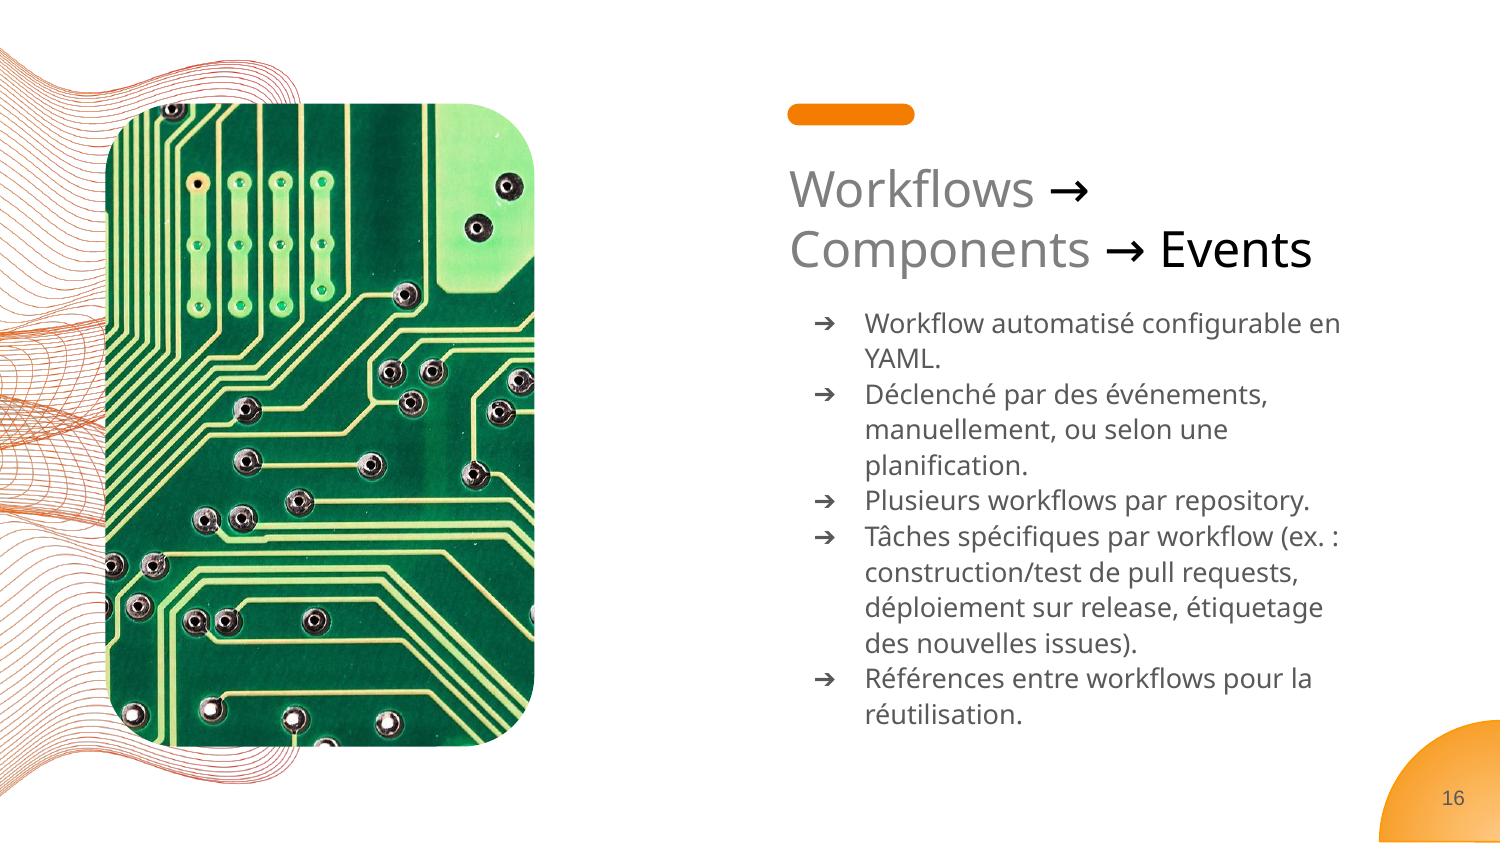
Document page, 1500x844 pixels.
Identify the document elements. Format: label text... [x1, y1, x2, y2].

subtitle Workflow automatisé configurable en YAML. Déclenché par des événements, manuellement, ou selon une planification. Plusieurs workflows par repository. Tâches spécifiques par workflow (ex. : construction/test de pull requests, déploiement sur release, étiquetage des nouvelles issues). Références entre workflows pour la réutilisation. [774, 287, 1364, 772]
slide_number ‹#› [1389, 764, 1480, 830]
picture [0, 0, 535, 844]
title Workflows → Components → Events [774, 163, 1364, 271]
